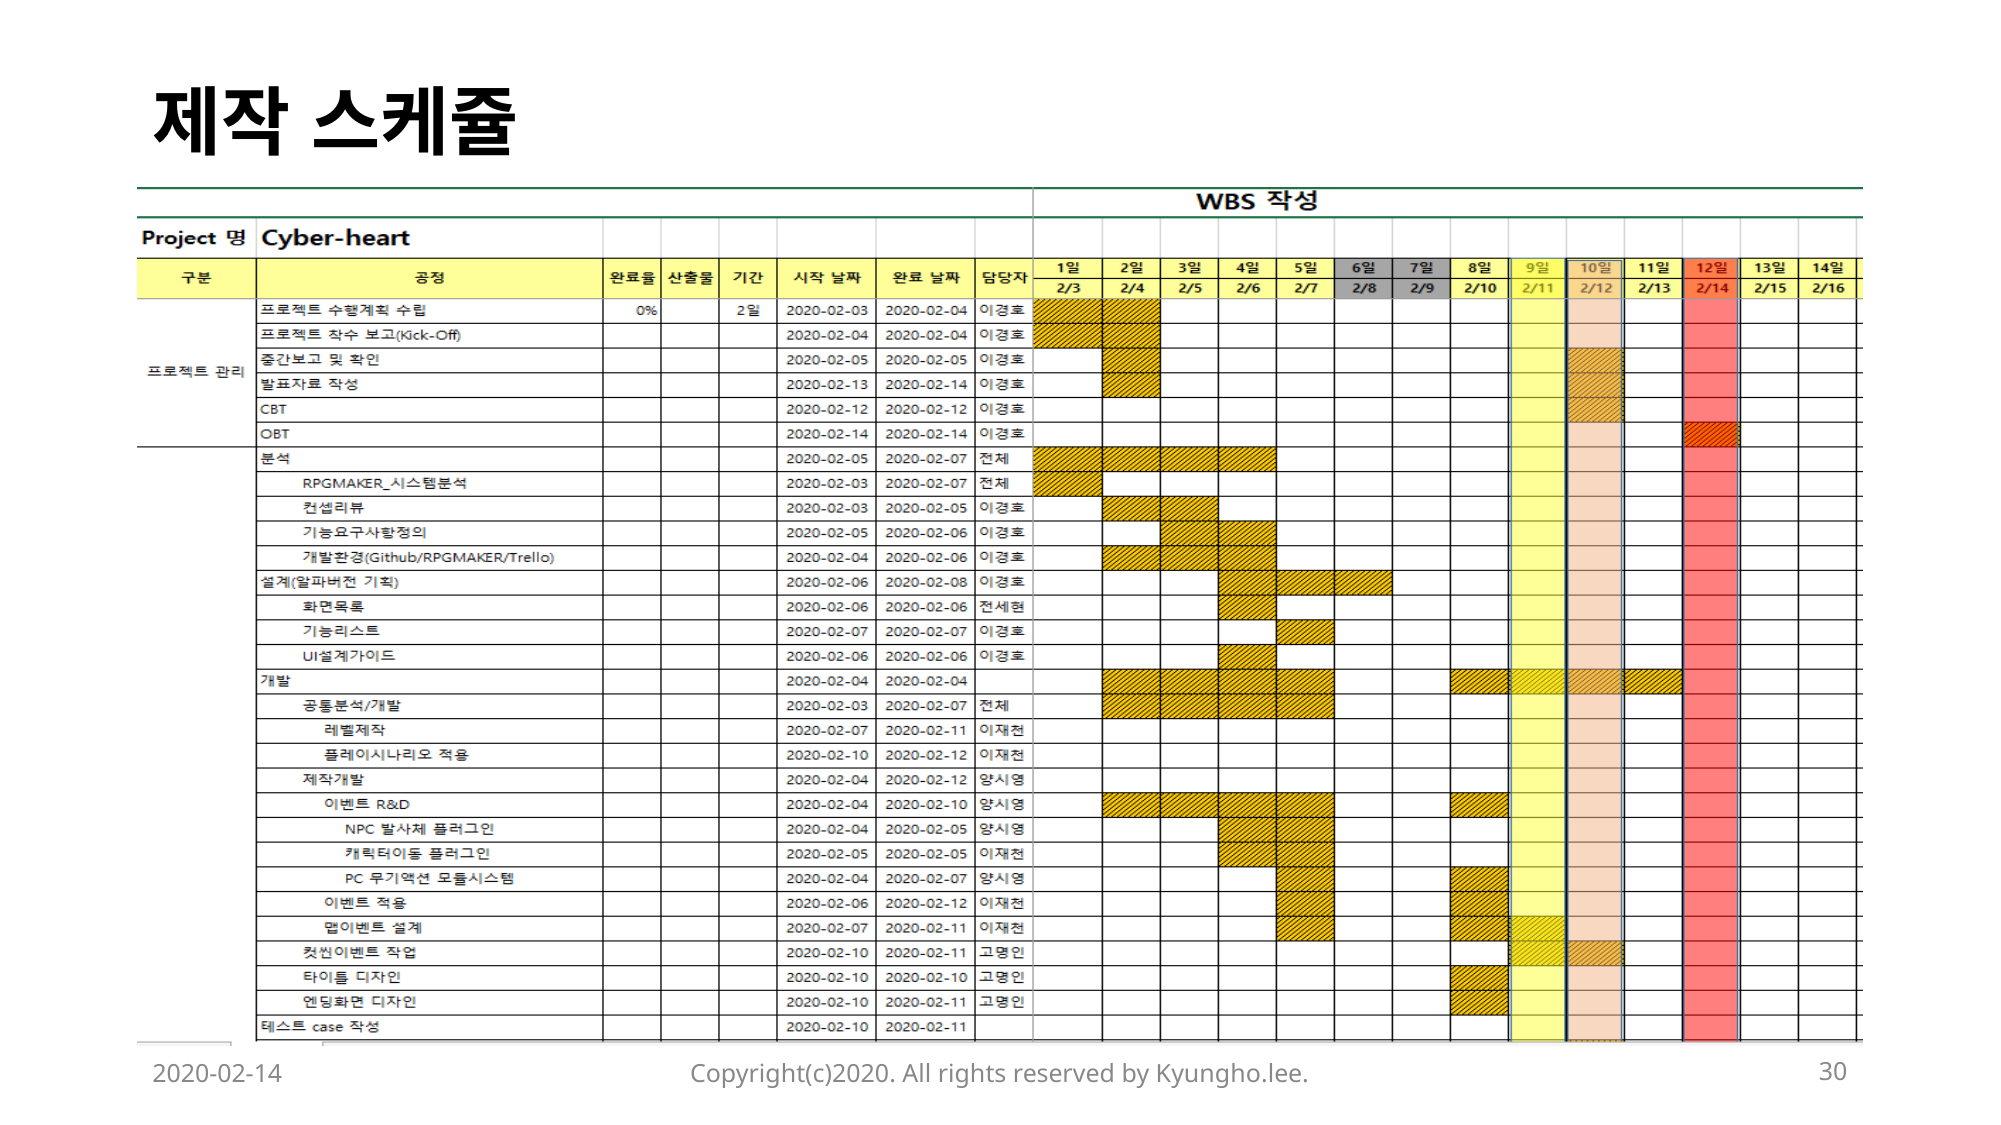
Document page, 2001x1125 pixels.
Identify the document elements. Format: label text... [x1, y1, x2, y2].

title 제작 스케쥴 [137, 59, 1863, 187]
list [137, 187, 1863, 1047]
text_box [47, 1023, 1986, 1125]
